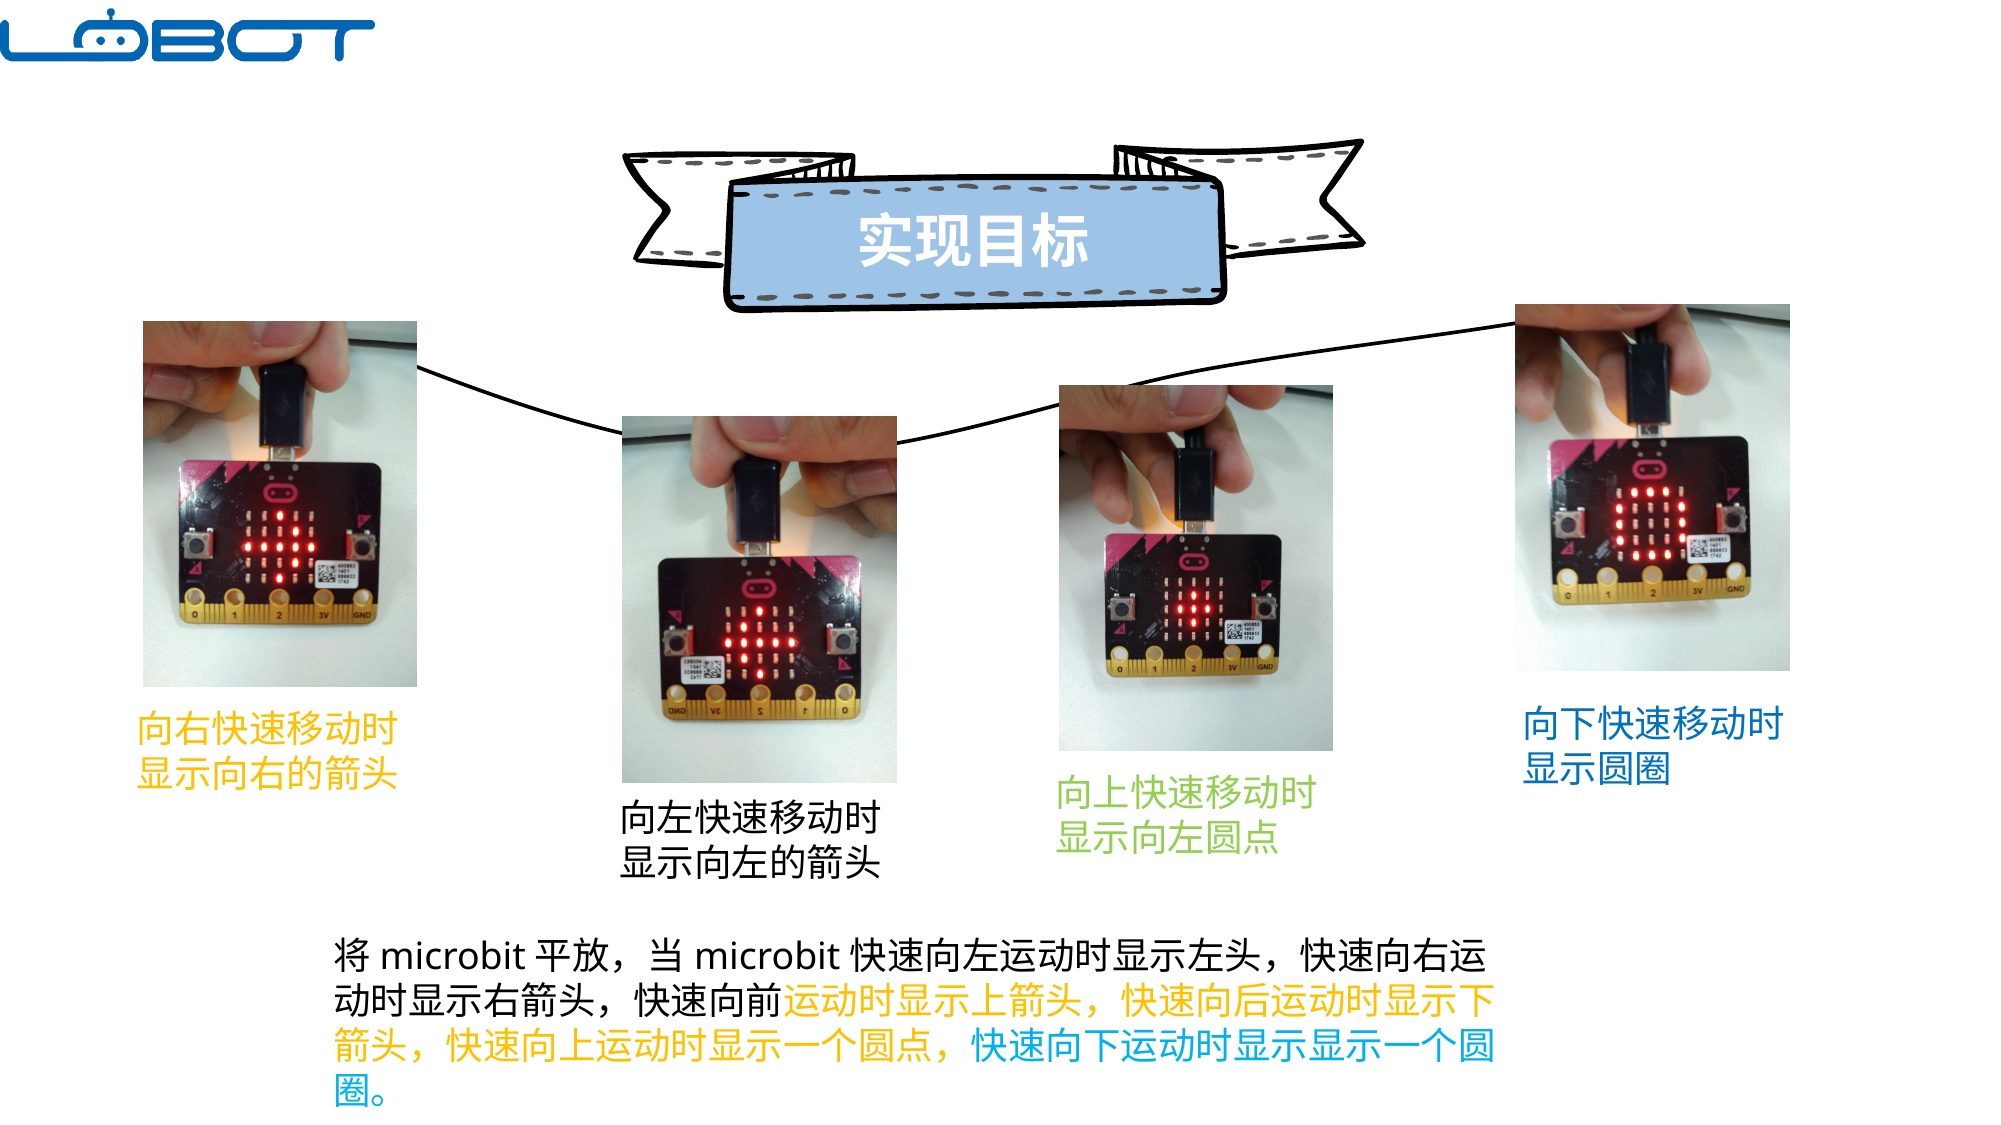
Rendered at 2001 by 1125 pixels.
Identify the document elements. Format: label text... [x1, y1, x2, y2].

text_box 向下快速移动时显示圆圈 [1507, 692, 1815, 798]
text_box 向上快速移动时显示向左圆点 [1040, 761, 1348, 867]
picture [1059, 385, 1333, 751]
text_box 向右快速移动时显示向右的箭头 [121, 697, 429, 803]
picture [143, 321, 417, 687]
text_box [621, 138, 1367, 315]
picture [0, 0, 375, 80]
text_box 向左快速移动时显示向左的箭头 [604, 786, 928, 891]
text_box [417, 308, 1515, 445]
picture [1515, 304, 1790, 671]
text_box 将microbit平放，当microbit快速向左运动时显示左头，快速向右运动时显示右箭头，快速向前运动时显示上箭头，快速向后运动时显示下箭头，快速向上运动时显示一个圆点，快速向下运动时显示显示一个圆圈。 [318, 924, 1520, 1120]
picture [622, 416, 897, 783]
